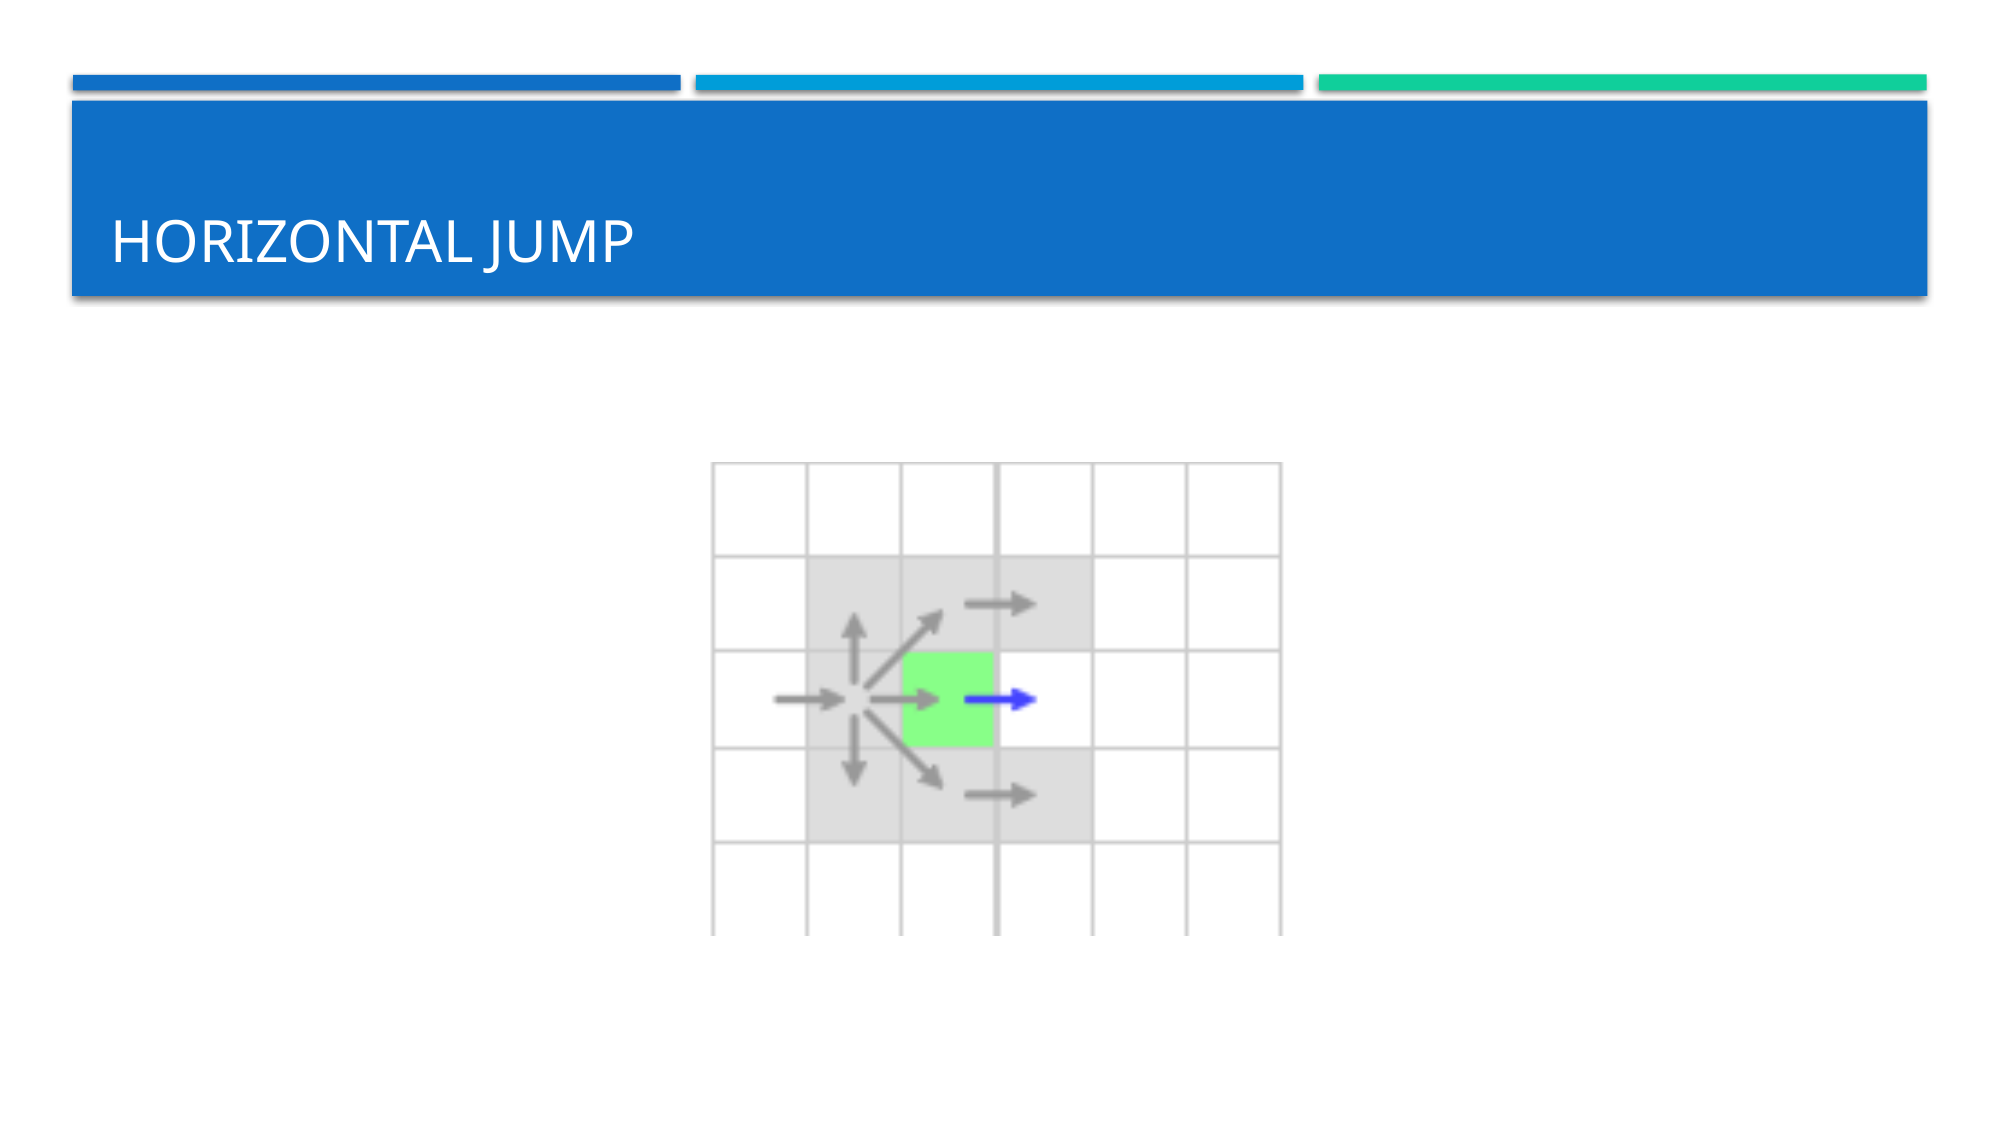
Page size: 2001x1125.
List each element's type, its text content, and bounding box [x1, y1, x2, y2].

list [709, 462, 1291, 936]
title Horizontal jump [95, 115, 1905, 282]
